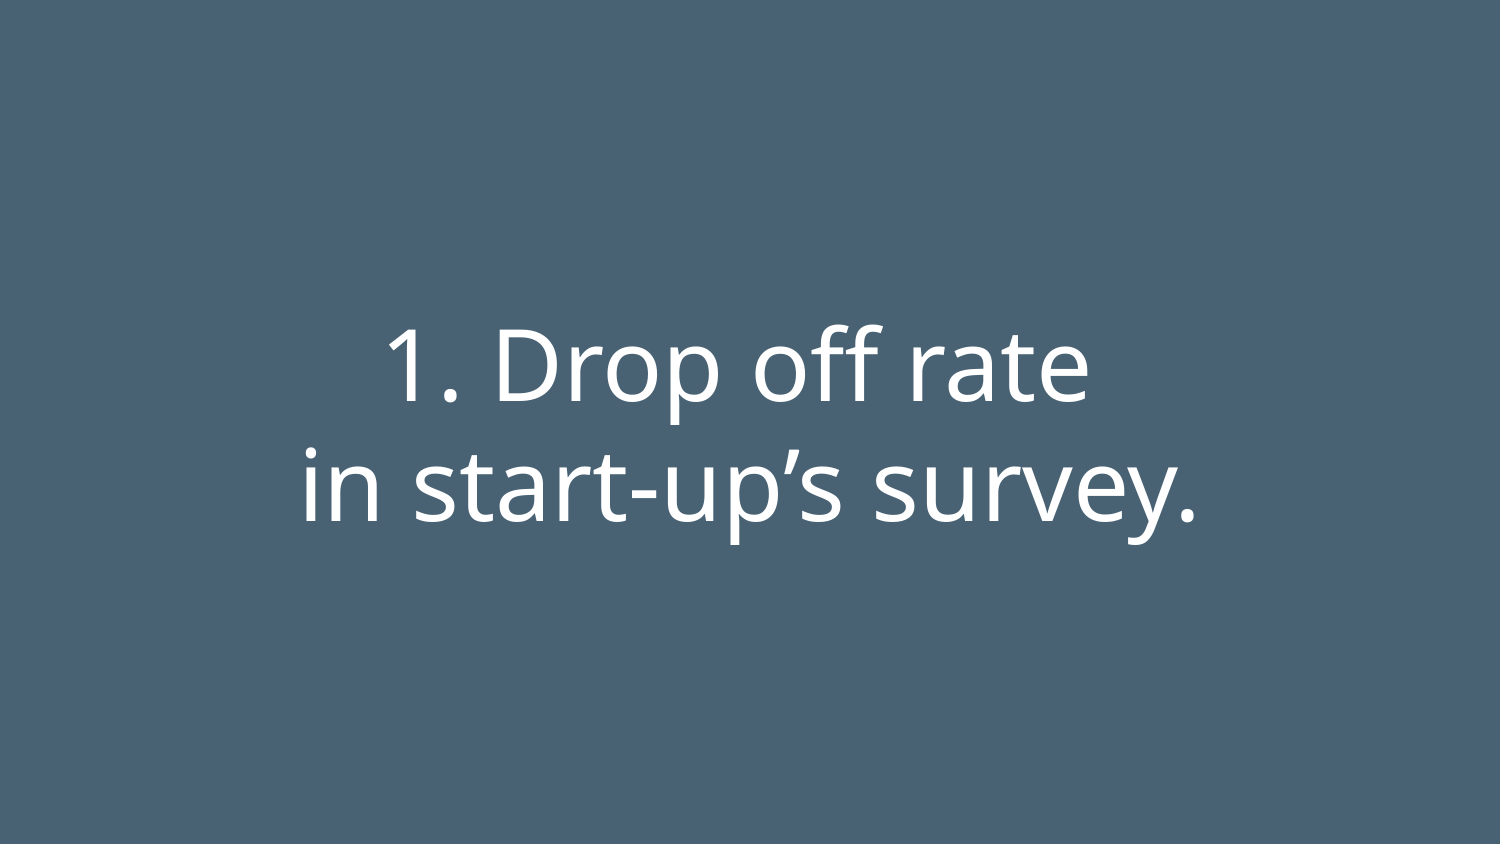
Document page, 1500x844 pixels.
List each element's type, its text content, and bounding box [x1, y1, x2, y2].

text_box 1. Drop off rate in start-up’s survey. [123, 253, 1377, 591]
